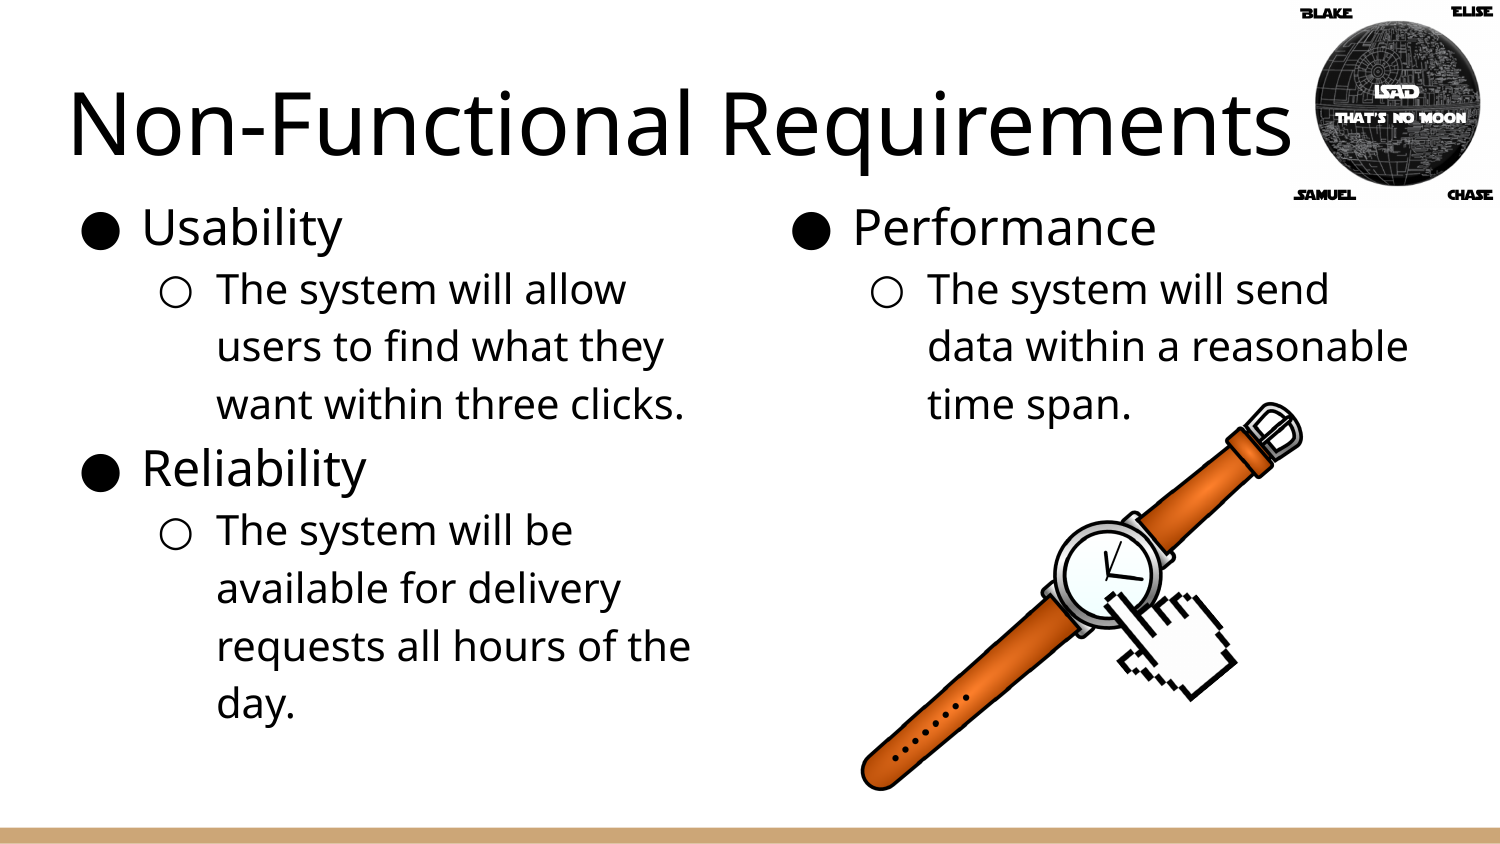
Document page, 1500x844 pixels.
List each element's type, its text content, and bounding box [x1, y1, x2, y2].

text_box Performance The system will send data within a reasonable time span. [762, 171, 1434, 664]
picture [1289, 0, 1500, 208]
title Non-Functional Requirements [51, 51, 1284, 189]
picture [820, 299, 1349, 844]
list Usability The system will allow users to find what they want within three clicks. Reliability The system will be available for delivery requests all hours of the day. [51, 171, 750, 722]
